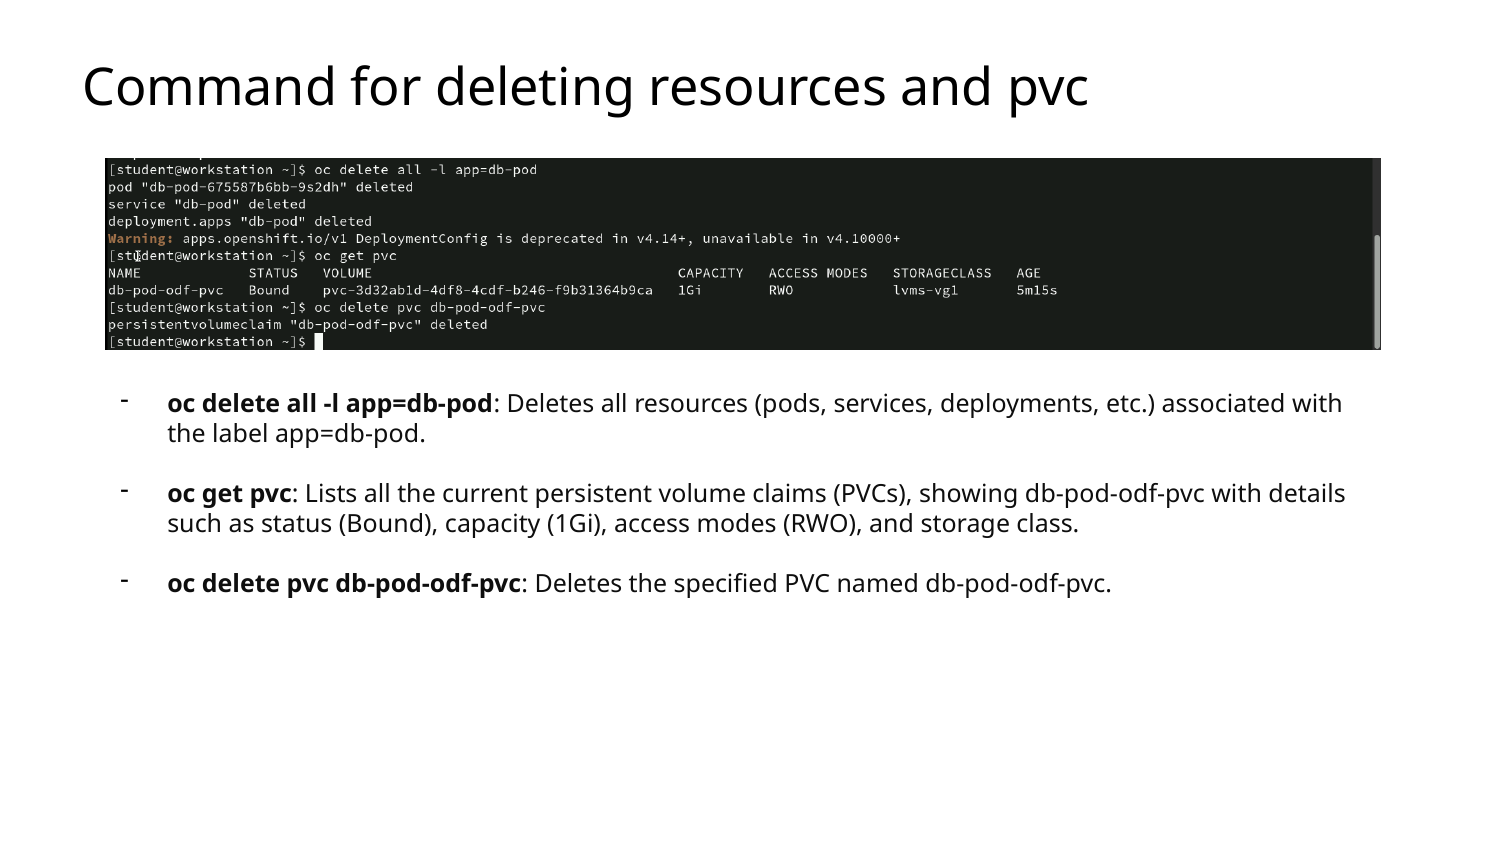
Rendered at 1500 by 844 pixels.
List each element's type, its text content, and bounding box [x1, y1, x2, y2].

text_box oc delete all -l app=db-pod: Deletes all resources (pods, services, deployments, etc.) associated with the label app=db-pod. oc get pvc: Lists all the current persistent volume claims (PVCs), showing db-pod-odf-pvc with details such as status (Bound), capacity (1Gi), access modes (RWO), and storage class. oc delete pvc db-pod-odf-pvc: Deletes the specified PVC named db-pod-odf-pvc. [105, 380, 1395, 605]
picture [105, 157, 1381, 351]
title Command for deleting resources and pvc [67, 38, 1455, 187]
